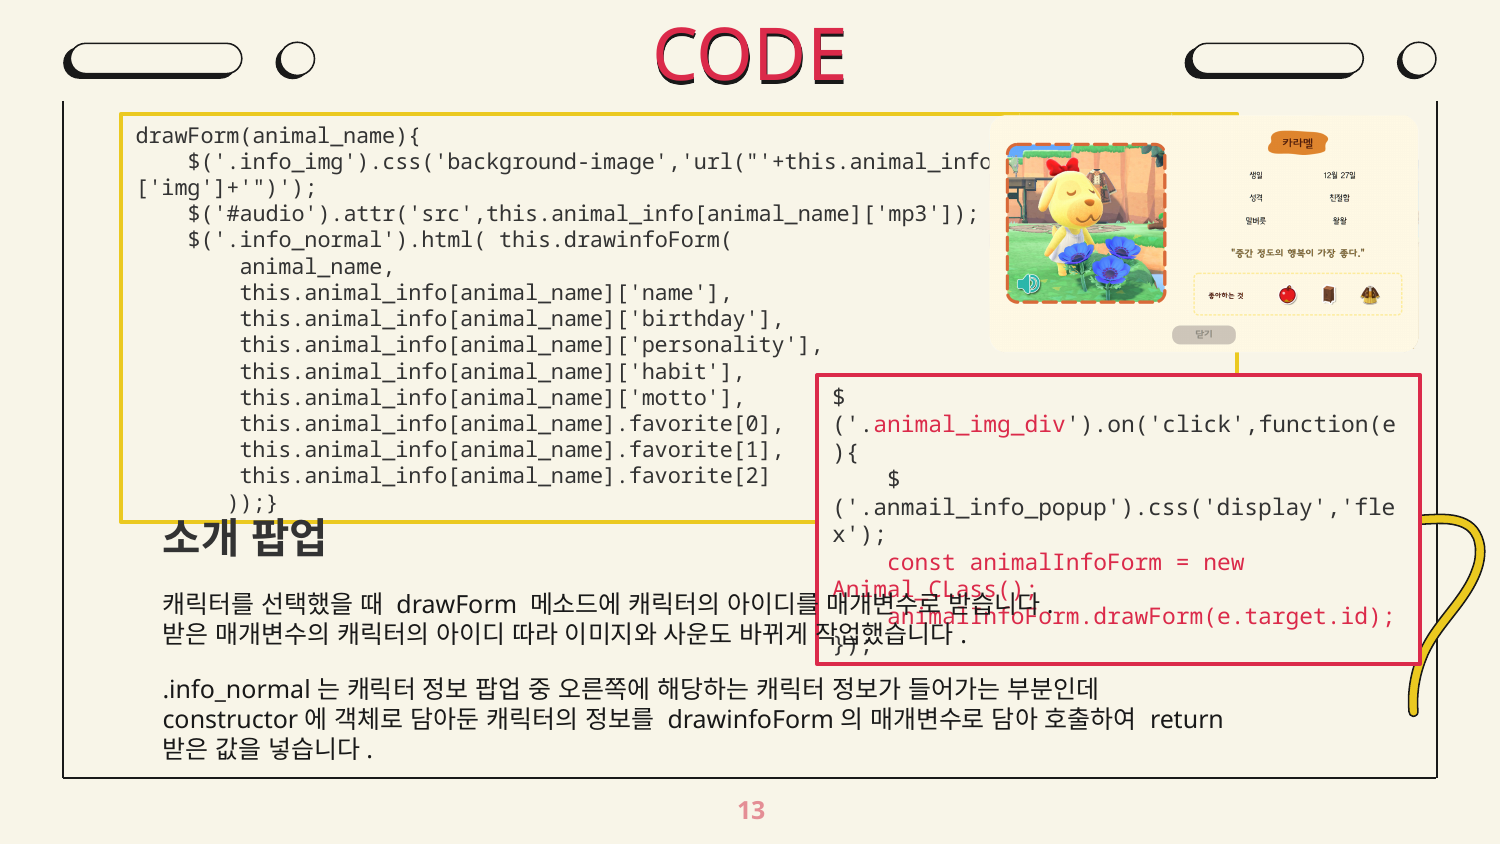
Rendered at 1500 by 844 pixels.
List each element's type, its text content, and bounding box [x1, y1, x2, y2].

picture [988, 113, 1421, 357]
text_box drawForm(animal_name){ $('.info_img').css('background-image','url("'+this.animal_info[animal_name]['img']+'")'); $('#audio').attr('src',this.animal_info[animal_name]['mp3']); $('.info_normal').html( this.drawinfoForm( animal_name, this.animal_info[animal_name]['name'], this.animal_info[animal_name]['birthday'], this.animal_info[animal_name]['personality'], this.animal_info[animal_name]['habit'], this.animal_info[animal_name]['motto'], this.animal_info[animal_name].favorite[0], this.animal_info[animal_name].favorite[1], this.animal_info[animal_name].favorite[2] ));} [119, 112, 1239, 524]
text_box 소개 팝업 [147, 509, 682, 565]
text_box $('.animal_img_div').on('click',function(e){ $('.anmail_info_popup').css('display','flex'); const animalInfoForm = new Animal_CLass(); animalInfoForm.drawForm(e.target.id); }); [815, 373, 1422, 666]
text_box 13 [582, 789, 920, 835]
text_box 캐릭터를 선택했을 때 drawForm 메소드에 캐릭터의 아이디를 매개변수로 받습니다. 받은 매개변수의 캐릭터의 아이디 따라 이미지와 사운도 바뀌게 작업했습니다. .info_normal는 캐릭터 정보 팝업 중 오른쪽에 해당하는 캐릭터 정보가 들어가는 부분인데 constructor에 객체로 담아둔 캐릭터의 정보를 drawinfoForm의 매개변수로 담아 호출하여 return 받은 값을 넣습니다. [147, 586, 1286, 767]
title CODE [303, 6, 1197, 97]
